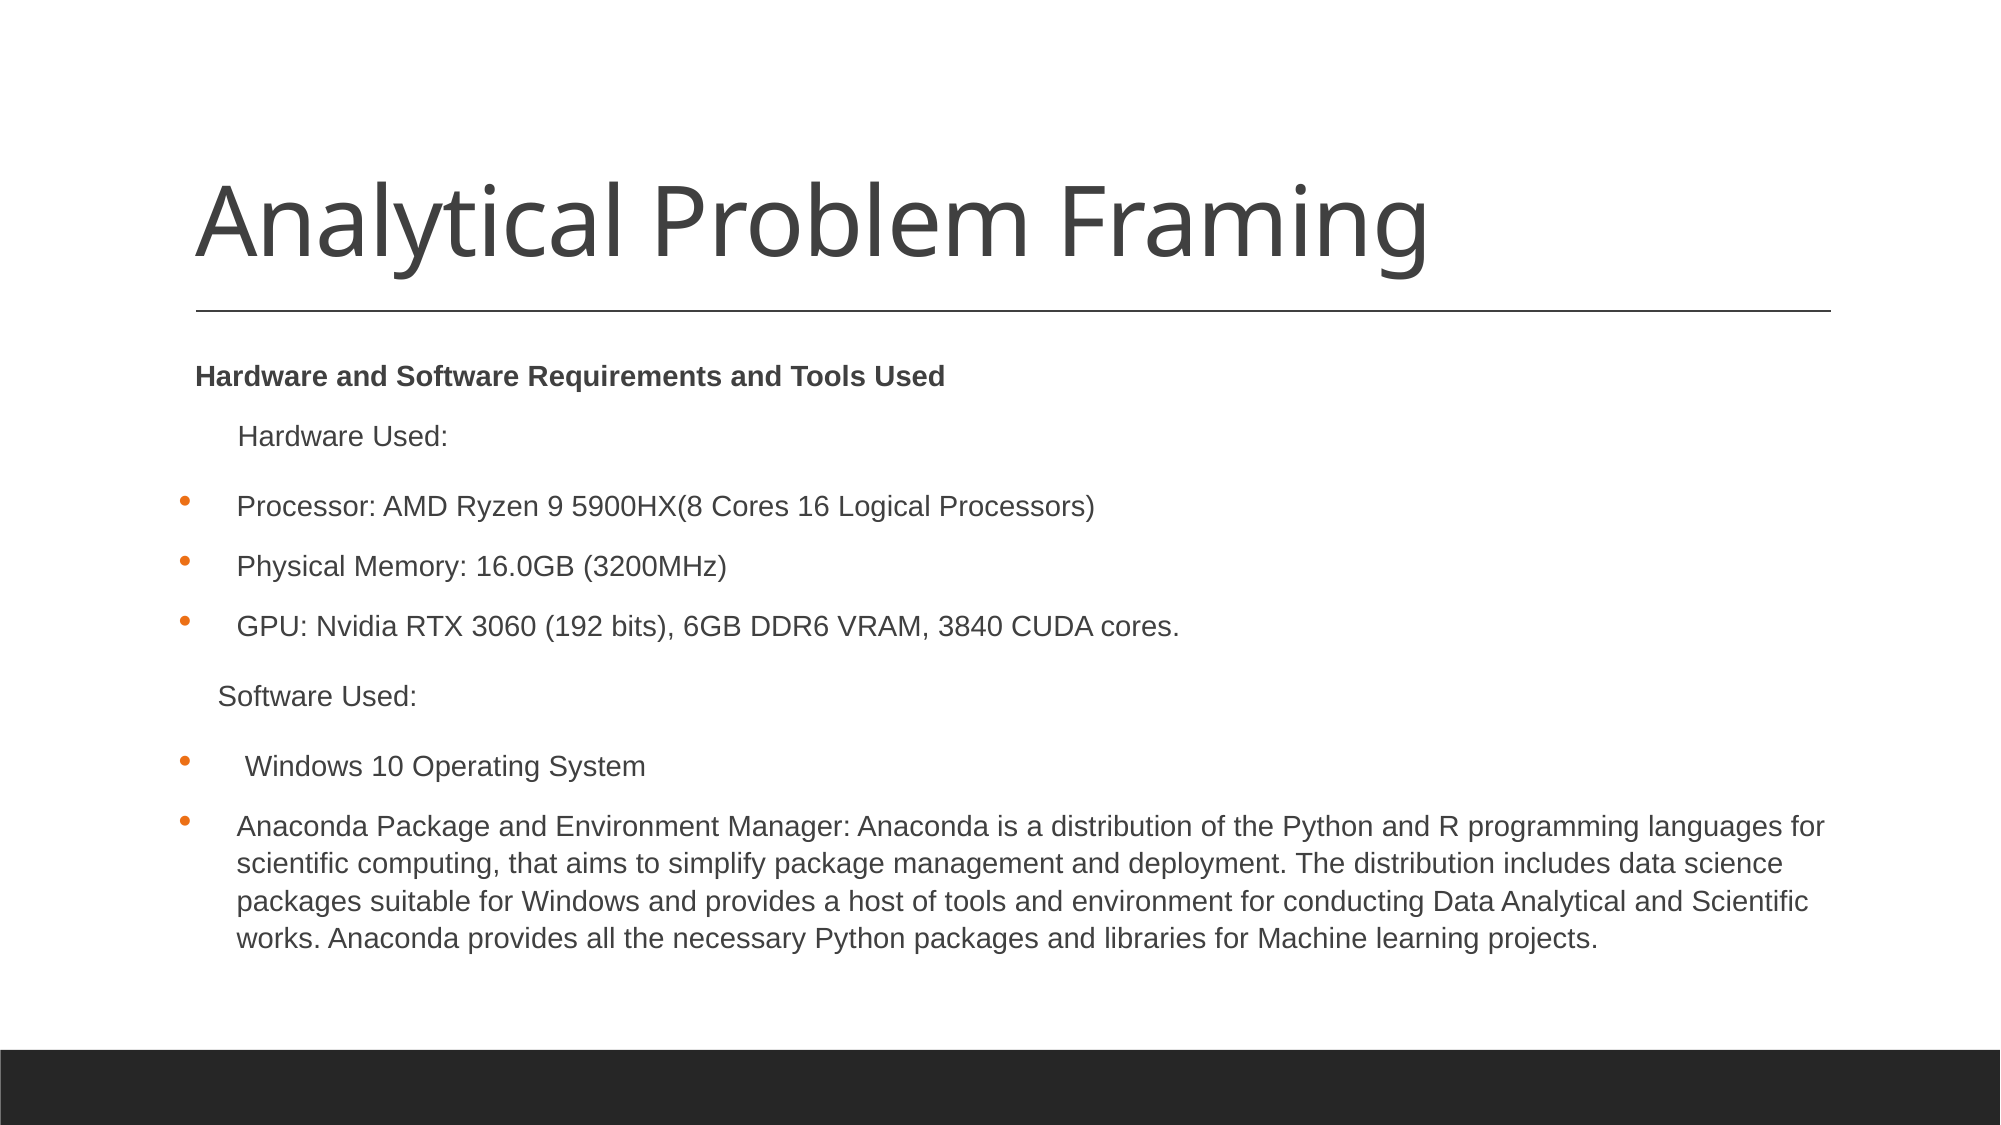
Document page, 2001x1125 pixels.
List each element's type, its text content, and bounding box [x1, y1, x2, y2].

list Hardware and Software Requirements and Tools Used Hardware Used: Processor: AMD Ryzen 9 5900HX(8 Cores 16 Logical Processors) Physical Memory: 16.0GB (3200MHz) GPU: Nvidia RTX 3060 (192 bits), 6GB DDR6 VRAM, 3840 CUDA cores. Software Used: Windows 10 Operating System Anaconda Package and Environment Manager: Anaconda is a distribution of the Python and R programming languages for scientific computing, that aims to simplify package management and deployment. The distribution includes data science packages suitable for Windows and provides a host of tools and environment for conducting Data Analytical and Scientific works. Anaconda provides all the necessary Python packages and libraries for Machine learning projects. [180, 345, 1830, 963]
title Analytical Problem Framing [180, 47, 1830, 285]
